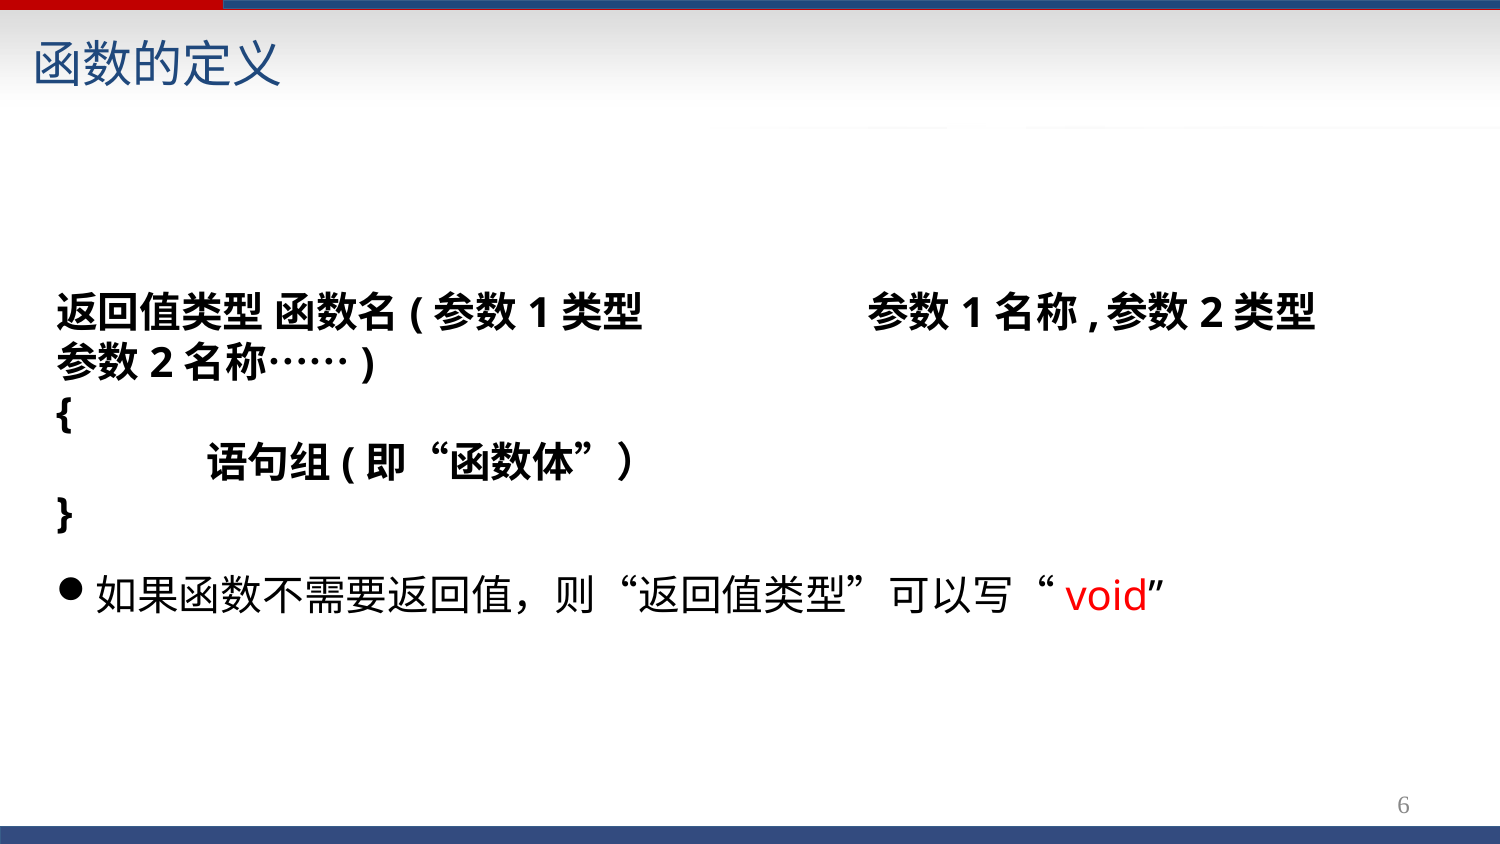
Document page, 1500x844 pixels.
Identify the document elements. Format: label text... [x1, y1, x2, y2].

title 函数的定义 [30, 30, 285, 174]
text_box 返回值类型 函数名(参数1类型 参数1名称, 参数2类型 参数2名称……) { 语句组(即“函数体”） } 如果函数不需要返回值，则“返回值类型”可以写“void” [54, 283, 1362, 619]
text_box 4 [1391, 789, 1417, 819]
picture [0, 10, 1500, 129]
